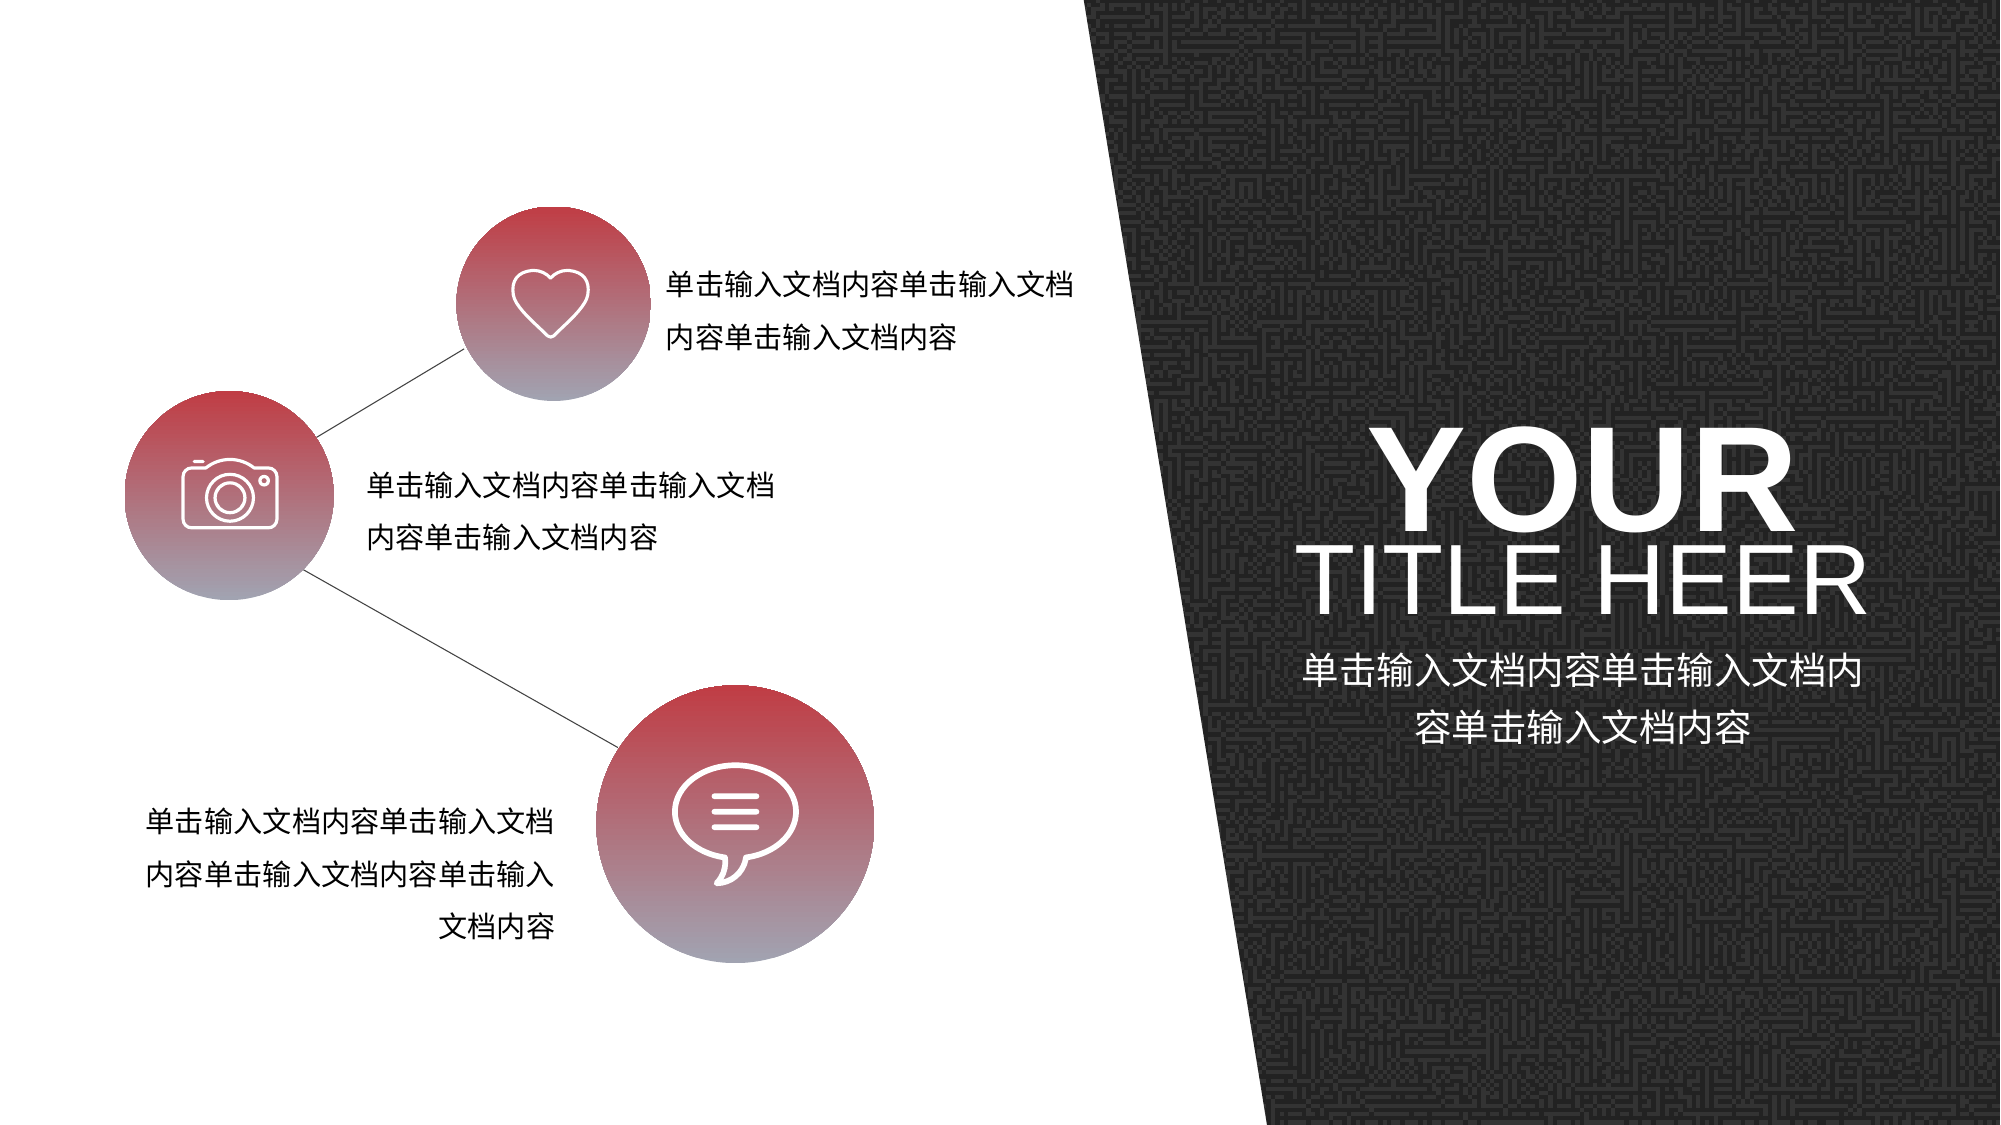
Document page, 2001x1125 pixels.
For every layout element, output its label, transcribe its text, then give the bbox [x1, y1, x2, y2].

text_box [124, 391, 334, 601]
text_box 单击输入文档内容单击输入文档内容单击输入文档内容 [651, 241, 1108, 362]
text_box 单击输入文档内容单击输入文档内容单击输入文档内容 [351, 441, 809, 562]
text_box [456, 206, 651, 401]
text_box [315, 348, 465, 438]
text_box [596, 685, 875, 964]
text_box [1270, 329, 1896, 753]
text_box [1082, 0, 2000, 1125]
text_box 单击输入文档内容单击输入文档内容单击输入文档内容单击输入文档内容 [113, 778, 570, 951]
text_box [303, 569, 618, 748]
